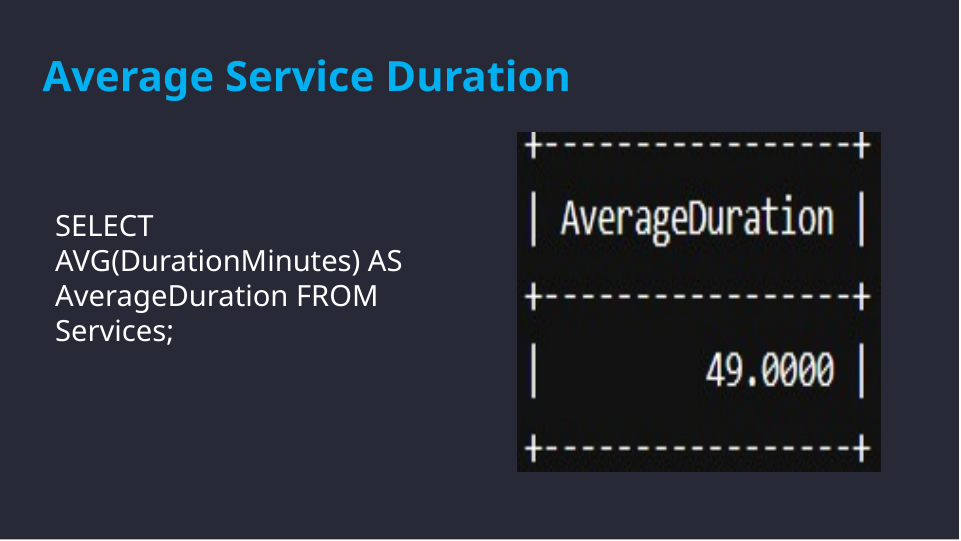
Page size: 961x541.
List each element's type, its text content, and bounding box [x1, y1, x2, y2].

list SELECT AVG(DurationMinutes) AS AverageDuration FROM Services; [55, 207, 441, 507]
title Average Service Duration [42, 50, 684, 141]
picture [517, 132, 881, 472]
